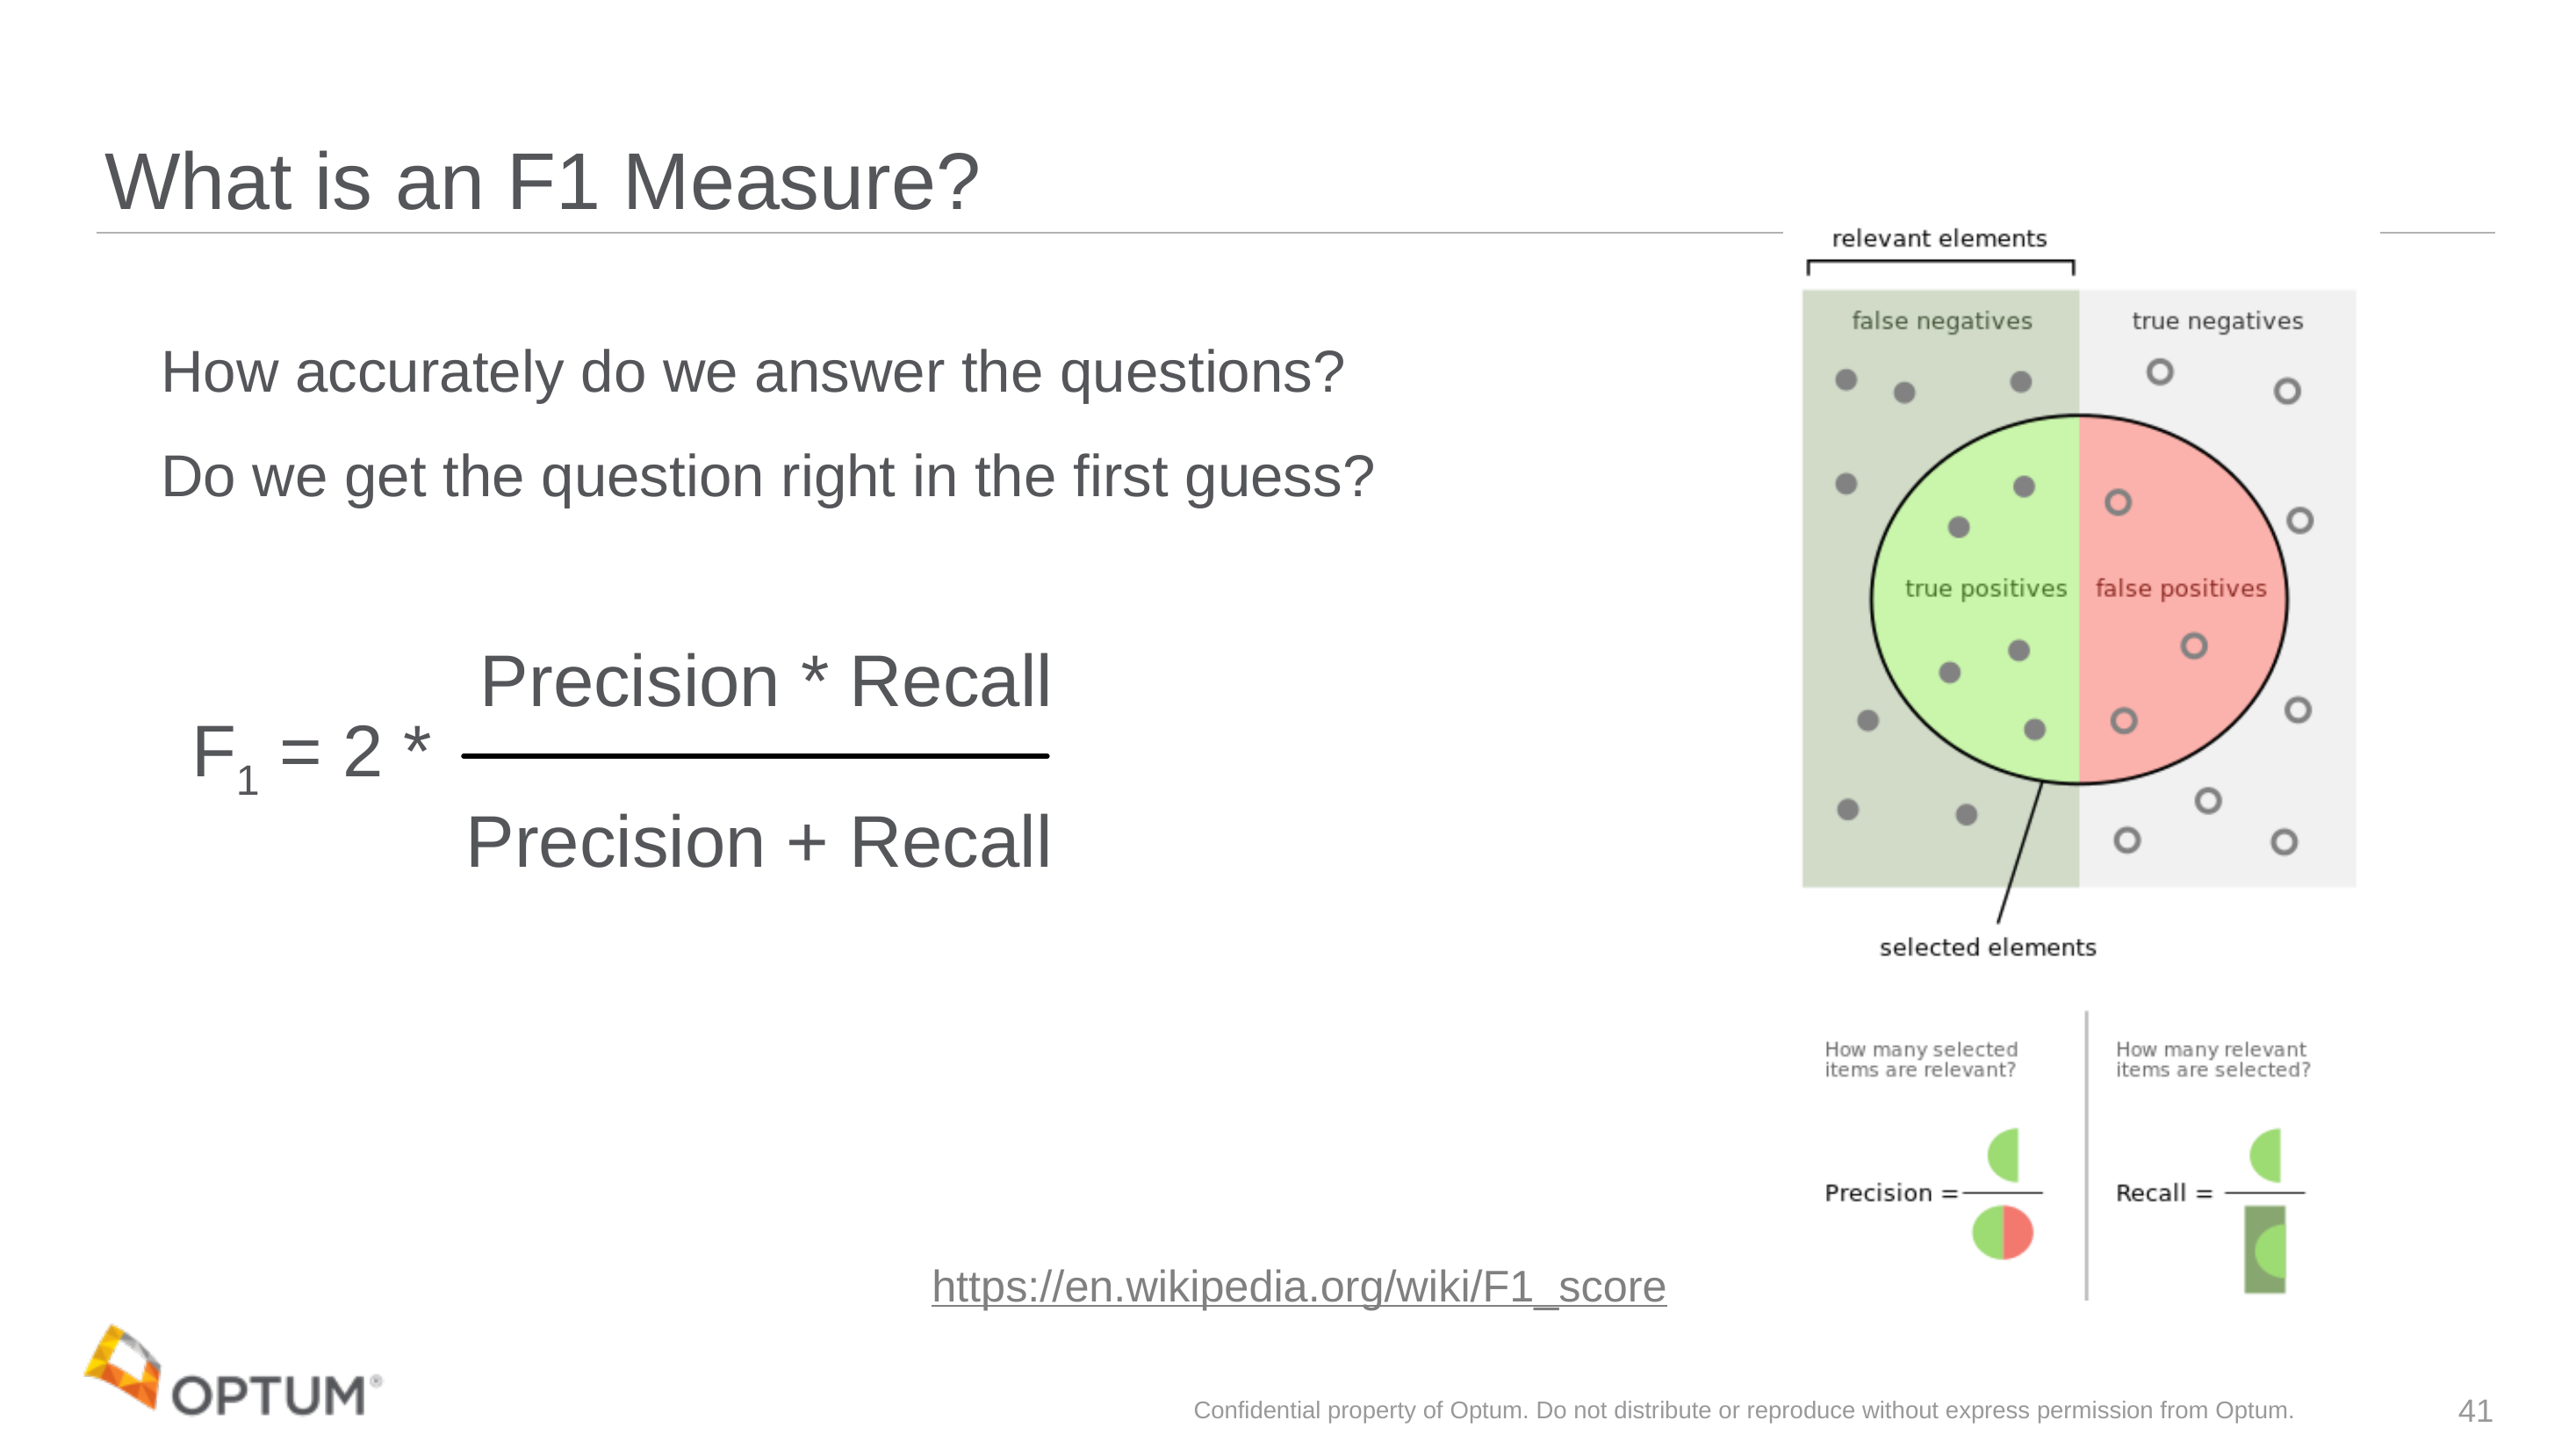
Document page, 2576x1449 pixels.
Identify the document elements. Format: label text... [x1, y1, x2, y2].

text_box Precision * Recall [467, 626, 1067, 728]
list How accurately do we answer the questions? Do we get the question right in the first guess? [161, 338, 1602, 595]
footer Confidential property of Optum. Do not distribute or reproduce without express permission from Optum. [1119, 1370, 2371, 1448]
picture [83, 1323, 385, 1417]
picture [1783, 218, 2380, 1301]
slide_number 41 [2379, 1370, 2494, 1448]
text_box F1 = 2 * [178, 696, 446, 810]
text_box https://en.wikipedia.org/wiki/F1_score [918, 1251, 1681, 1318]
text_box Precision + Recall [452, 787, 1067, 888]
title What is an F1 Measure? [104, 0, 2495, 227]
